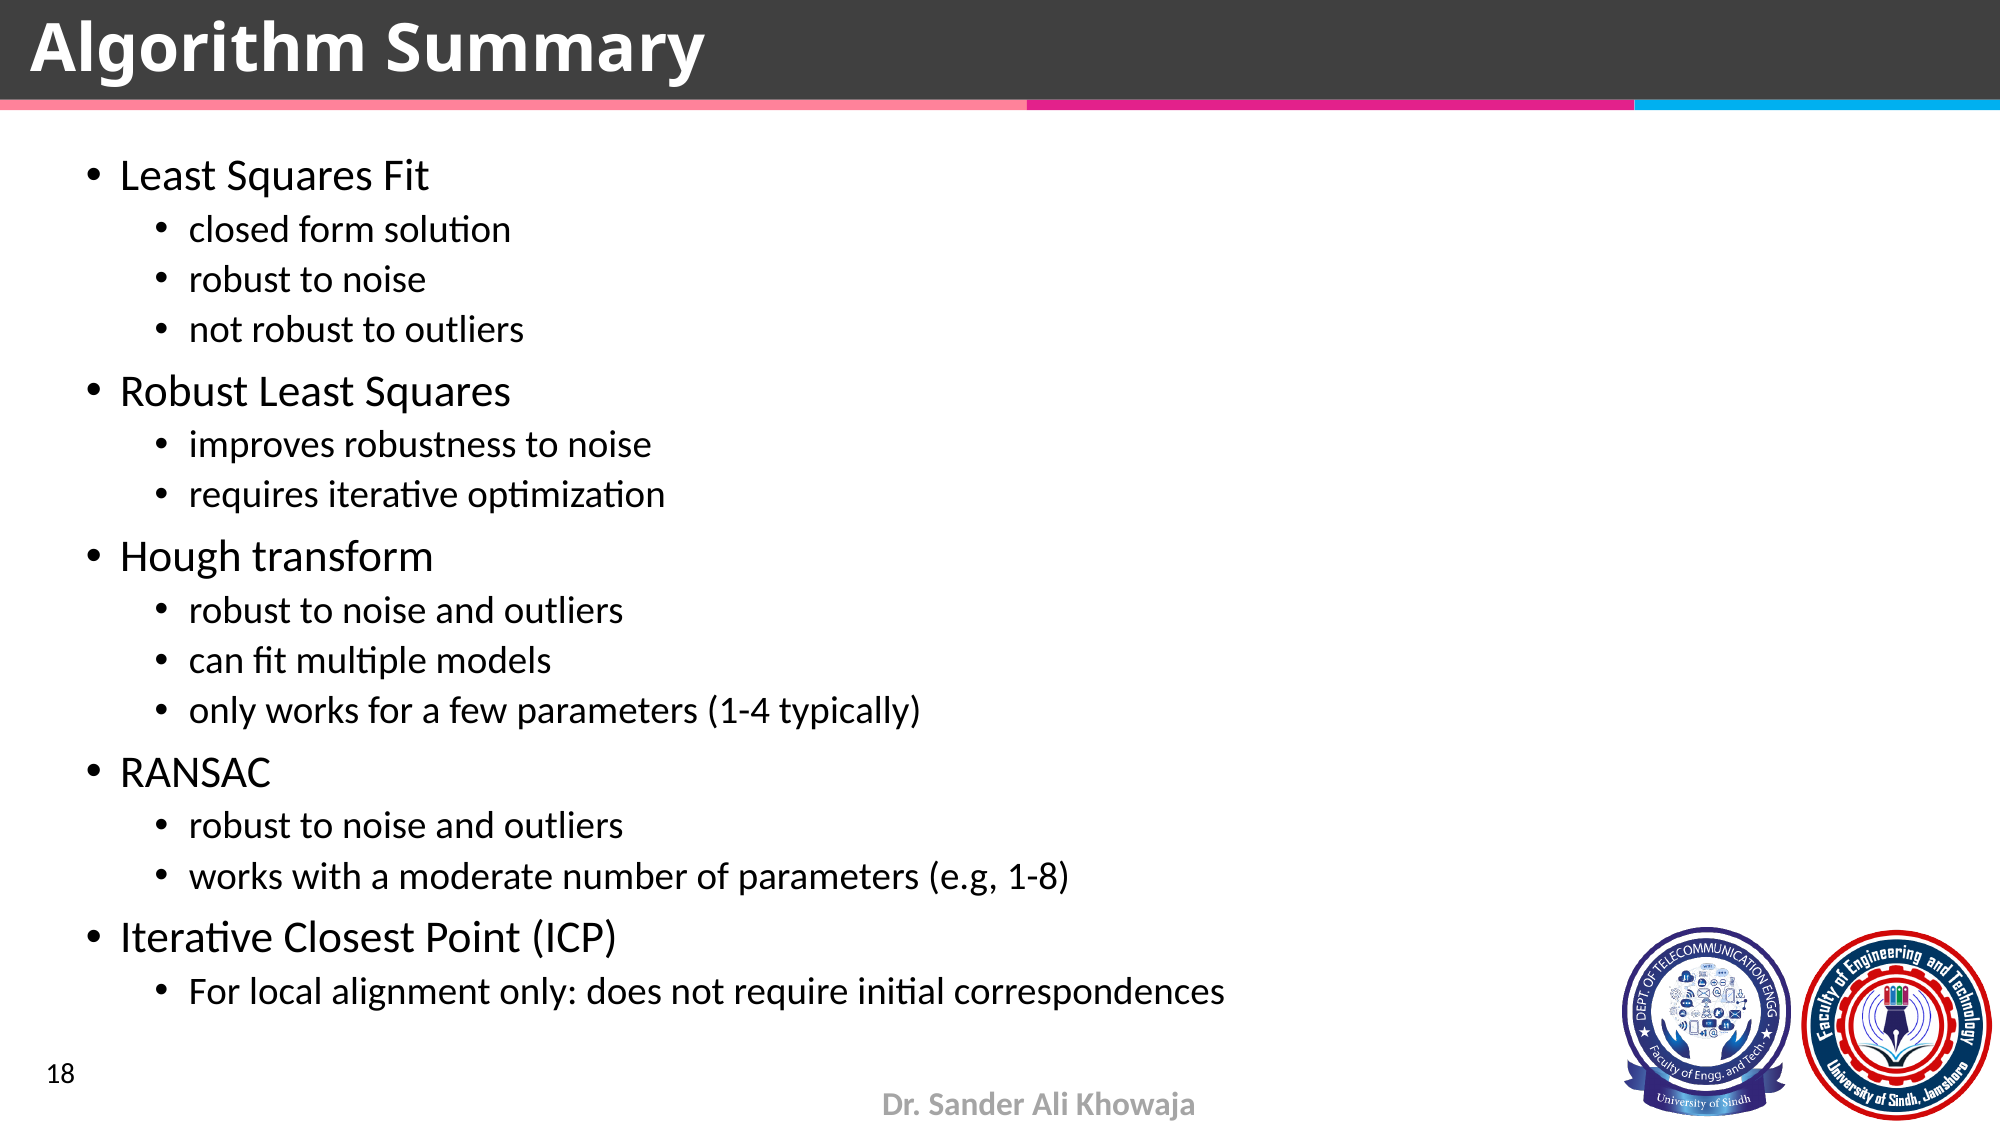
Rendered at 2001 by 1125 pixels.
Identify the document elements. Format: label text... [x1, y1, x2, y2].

list Least Squares Fit closed form solution robust to noise not robust to outliers Robust Least Squares improves robustness to noise requires iterative optimization Hough transform robust to noise and outliers can fit multiple models only works for a few parameters (1-4 typically) RANSAC robust to noise and outliers works with a moderate number of parameters (e.g, 1-8) Iterative Closest Point (ICP) For local alignment only: does not require initial correspondences [70, 144, 1365, 1024]
picture [1622, 927, 2001, 1125]
slide_number 18 [30, 1047, 481, 1107]
title Algorithm Summary [0, 0, 2000, 100]
